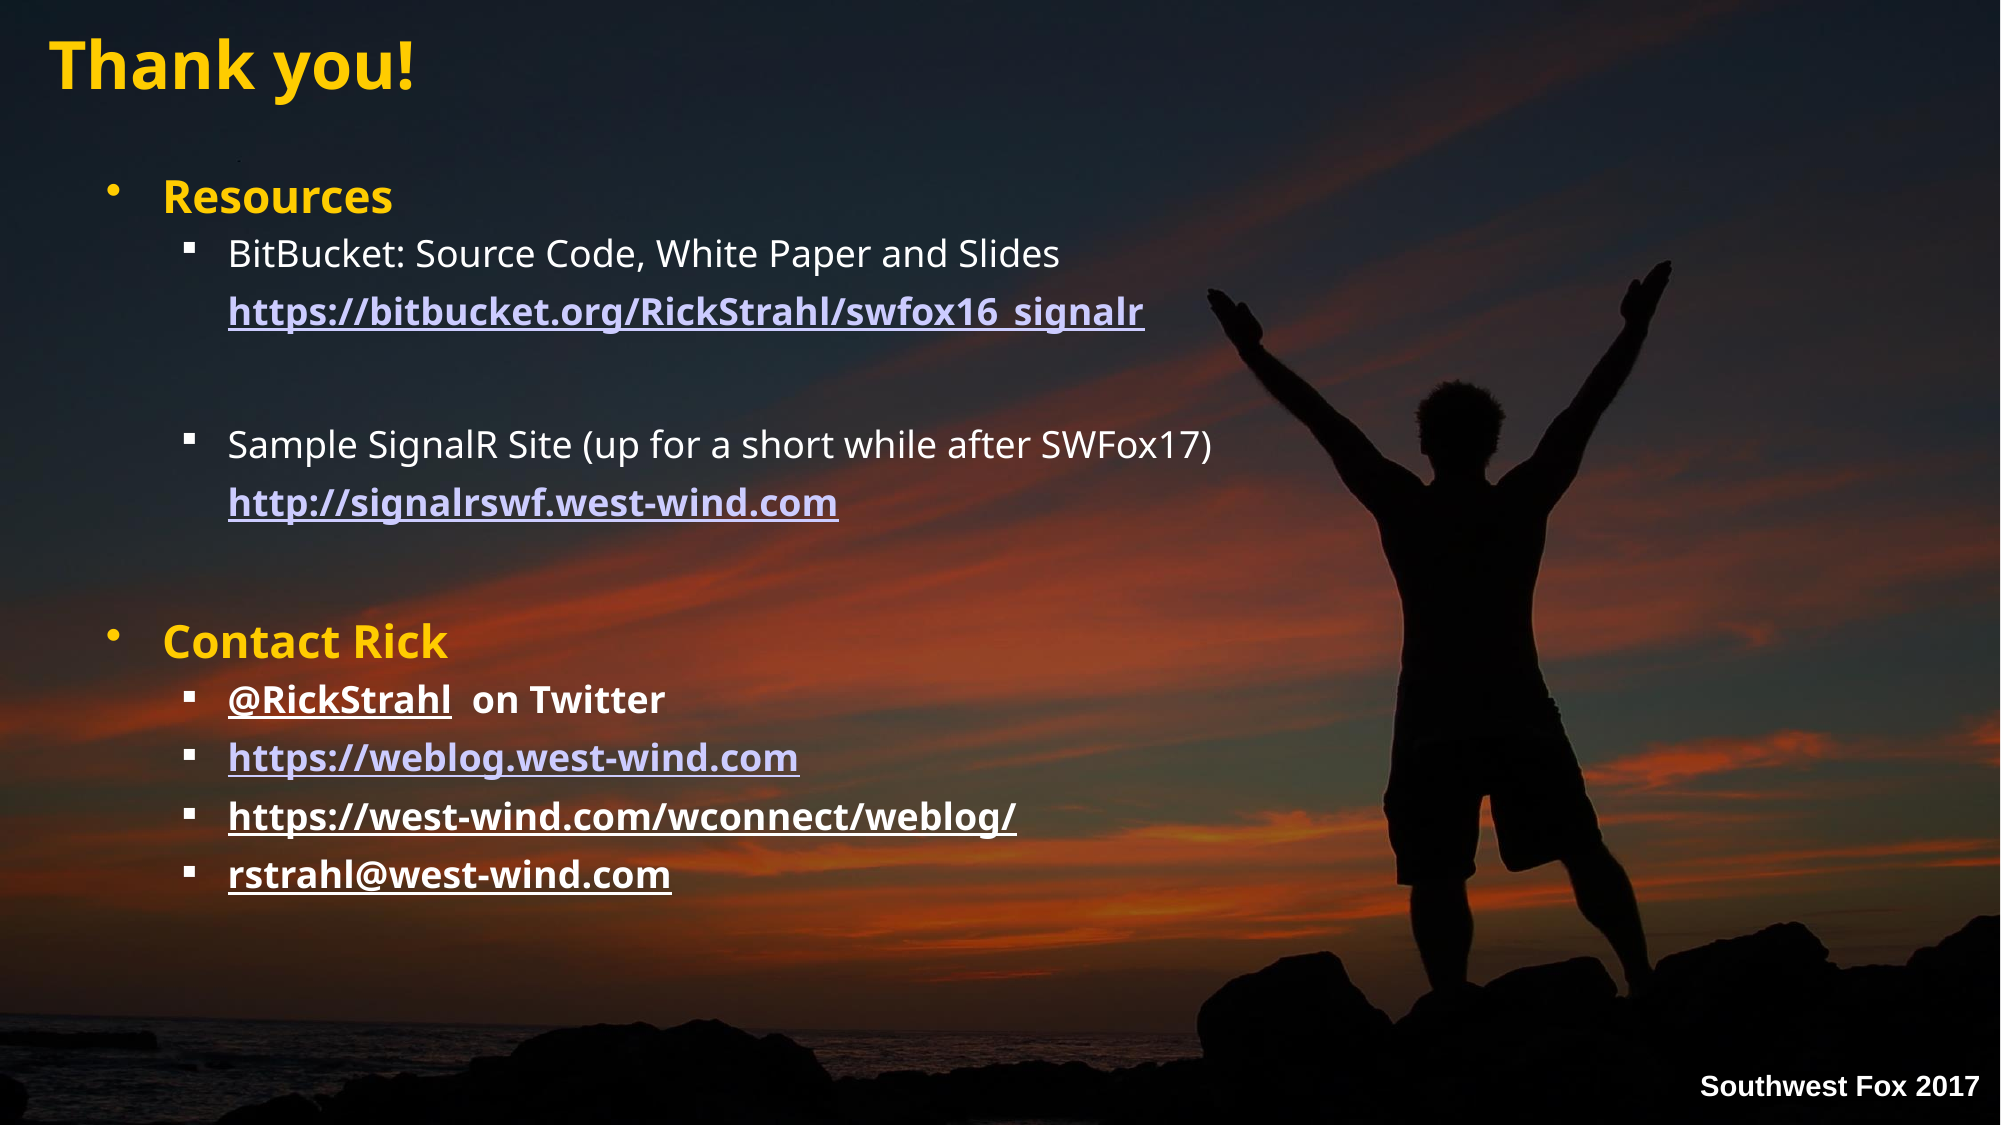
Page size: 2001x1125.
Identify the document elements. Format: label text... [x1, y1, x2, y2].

title Thank you! [33, 24, 1734, 100]
picture [0, 0, 2001, 1125]
list Resources BitBucket: Source Code, White Paper and Slides https://bitbucket.org/RickStrahl/swfox16_signalr Sample SignalR Site (up for a short while after SWFox17) http://signalrswf.west-wind.com Contact Rick @RickStrahl on Twitter https://weblog.west-wind.com https://west-wind.com/wconnect/weblog/ rstrahl@west-wind.com [83, 149, 1967, 988]
